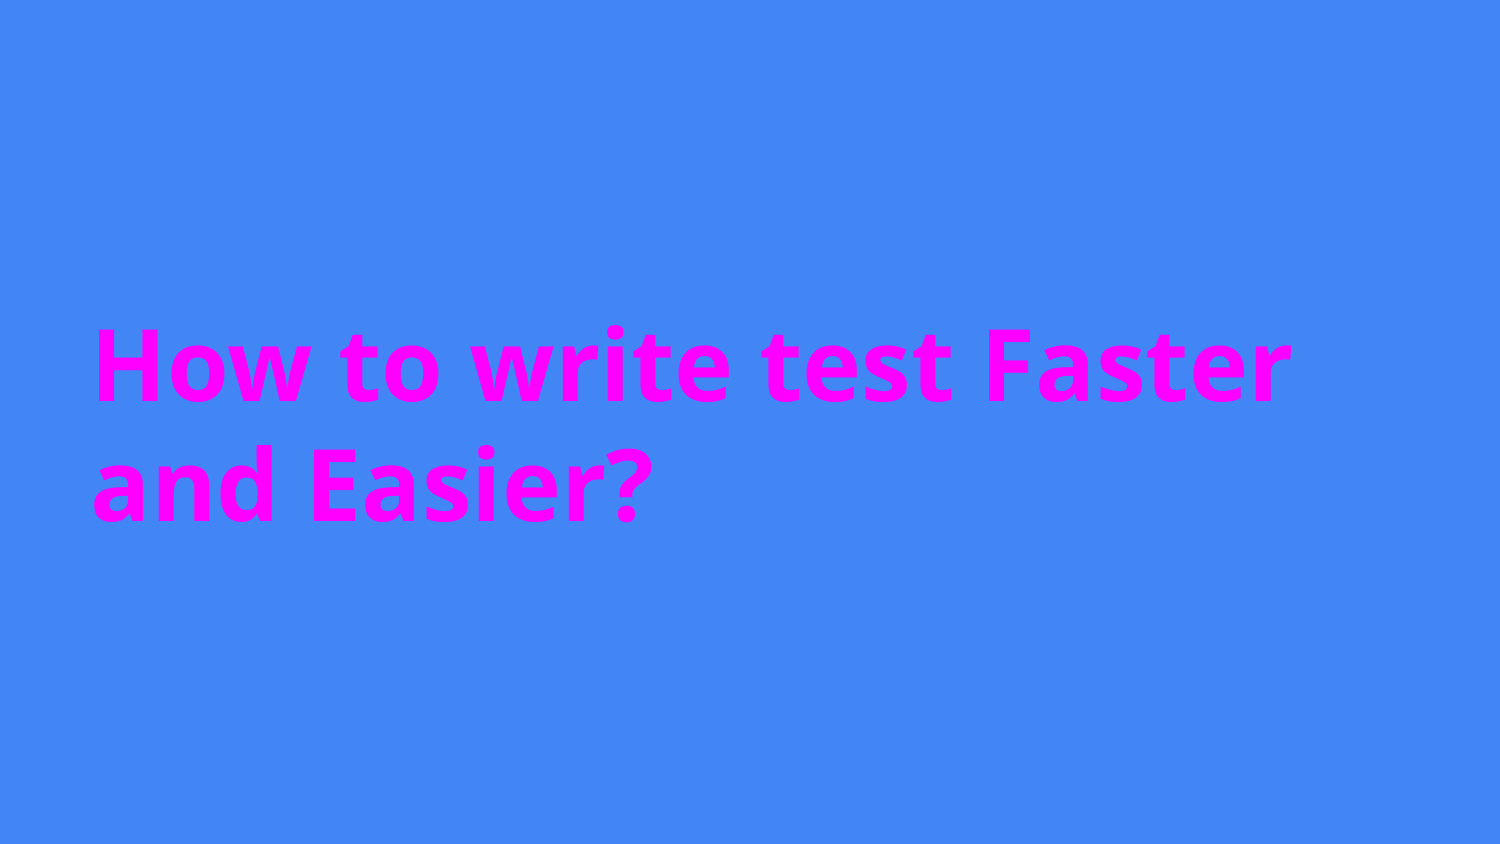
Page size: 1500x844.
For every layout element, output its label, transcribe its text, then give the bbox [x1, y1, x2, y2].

title How to write test Faster and Easier? [75, 338, 1425, 505]
